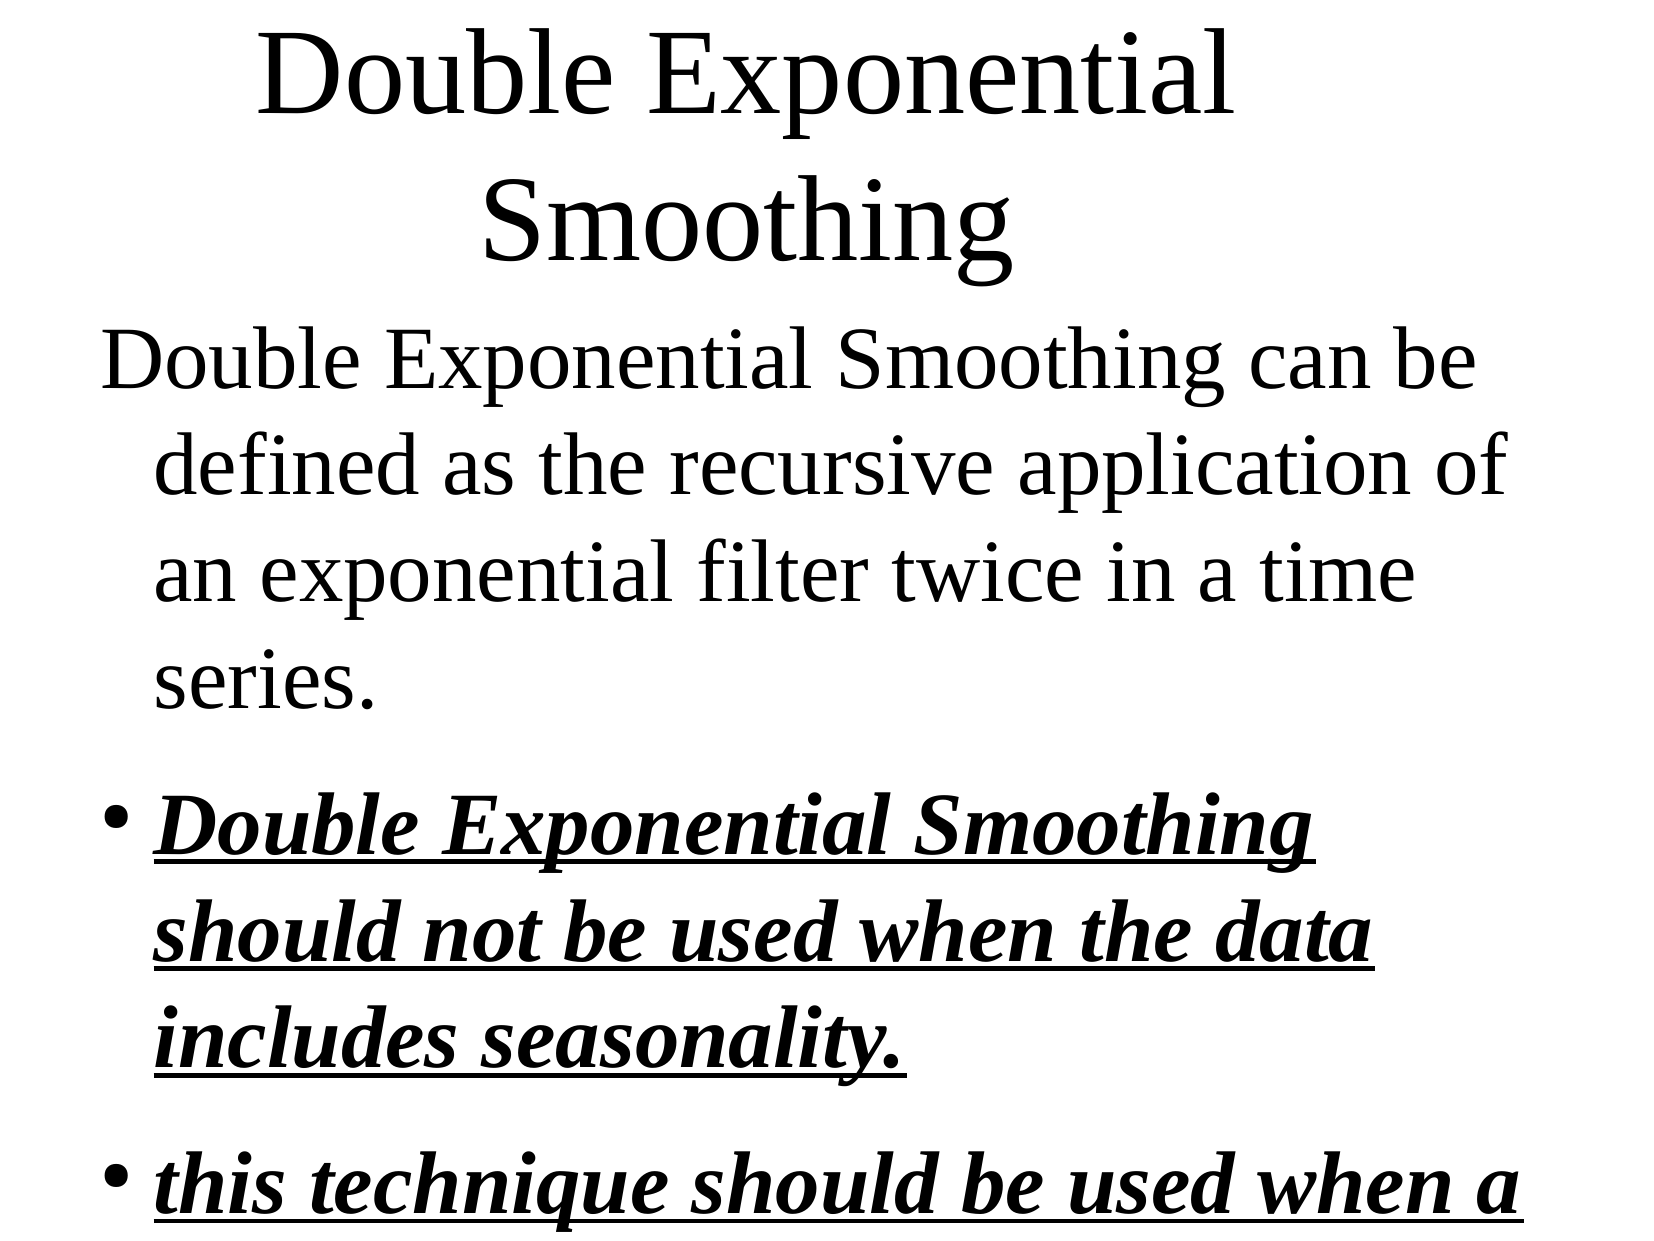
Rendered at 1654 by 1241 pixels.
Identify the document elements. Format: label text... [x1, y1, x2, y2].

title Double Exponential Smoothing [82, 2, 1412, 274]
list Double Exponential Smoothing can be defined as the recursive application of an exponential filter twice in a time series. Double Exponential Smoothing should not be used when the data includes seasonality. this technique should be used when a trend is inherent in the data set, St = At + Bt , t = 1,2,3,..., N Where, At = ax(t) + (1- a) S(t-1) 0< a <= 1 Bt = b (A(t) - A(t-1)) + (1 - b ) B(t-1) 0< b <= 1 The forecast equation is: X(t+k) = A(t) + K B(t) , K = 1, 2, 3, ... [82, 299, 1571, 1019]
